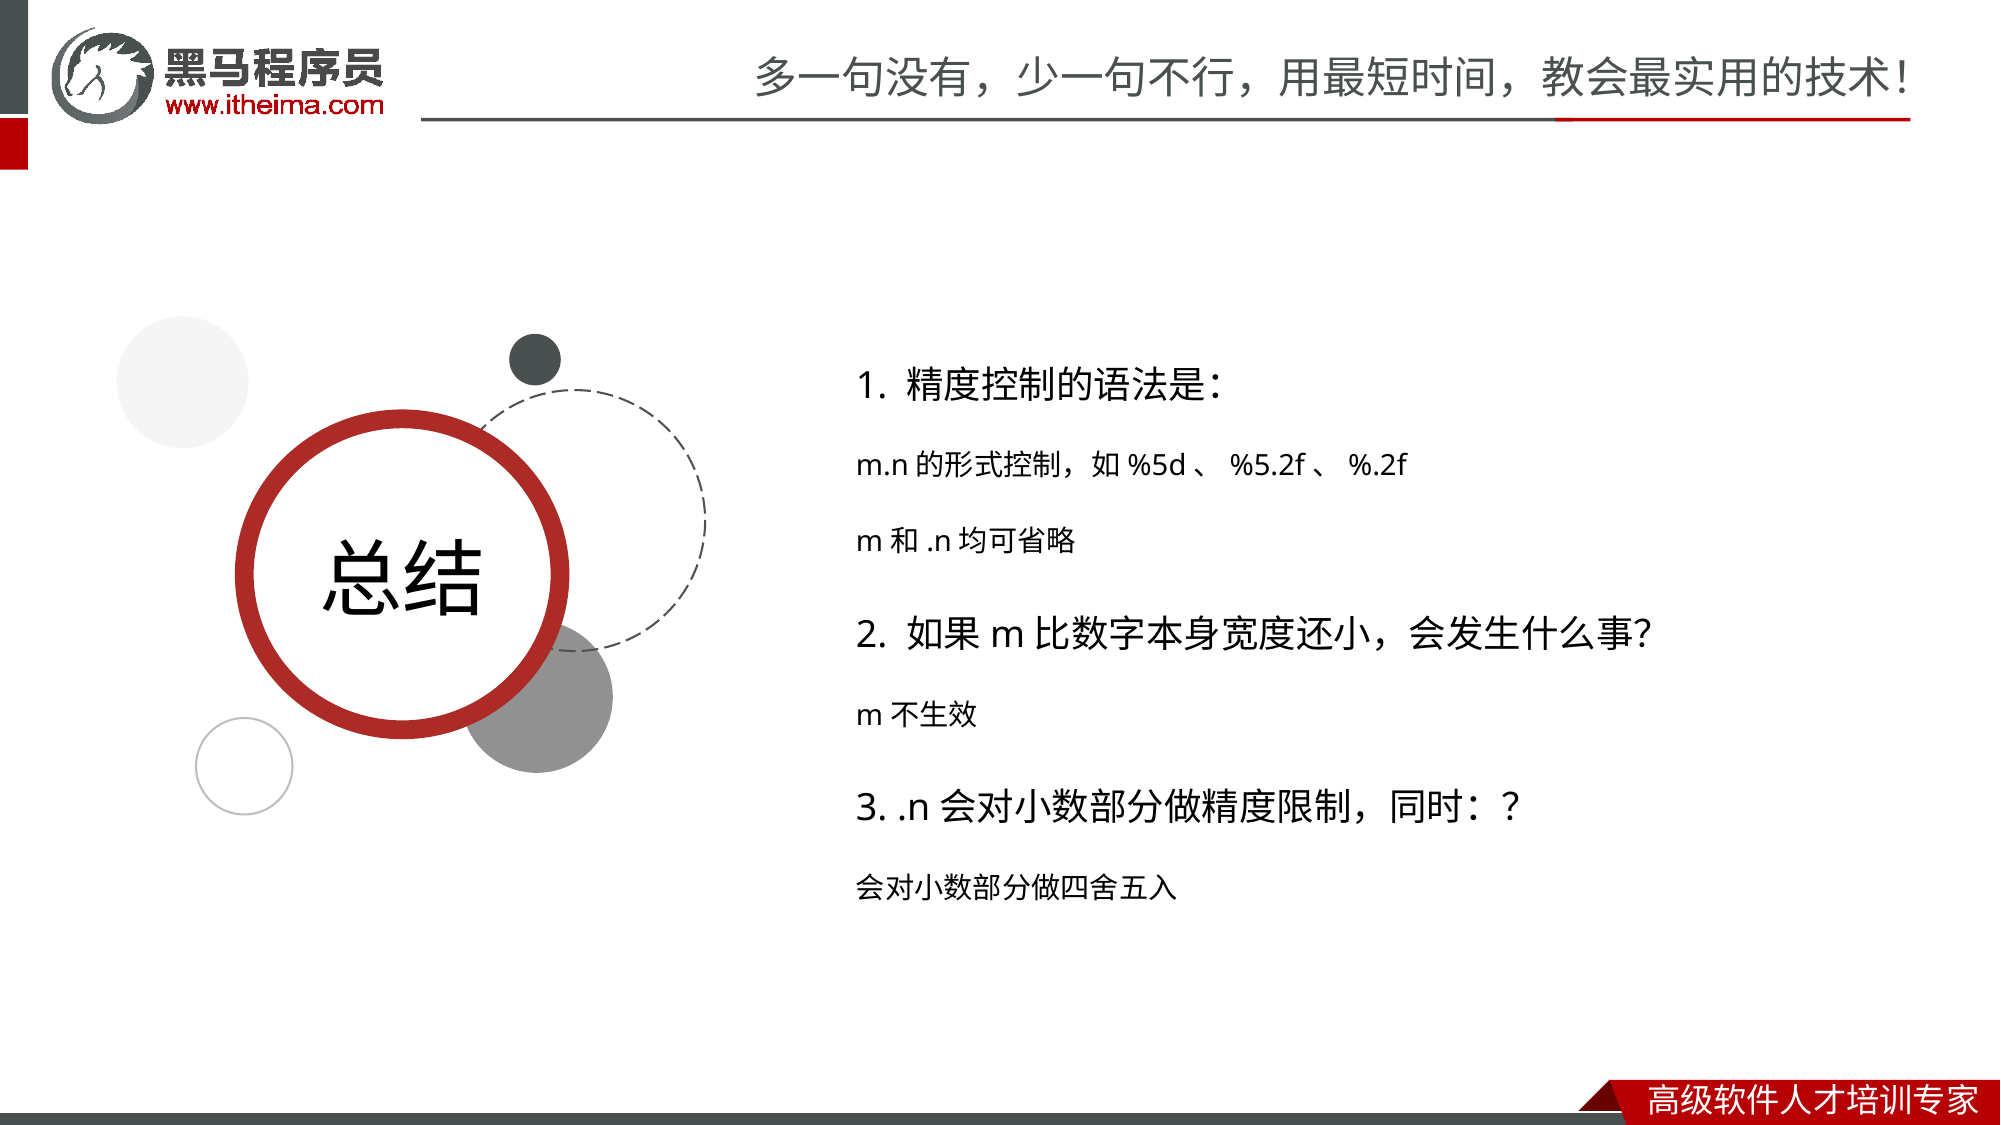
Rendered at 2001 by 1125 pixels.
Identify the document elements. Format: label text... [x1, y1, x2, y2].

picture [50, 26, 384, 125]
list 1. 精度控制的语法是： m.n的形式控制，如%5d、%5.2f、%.2f m和.n均可省略 2. 如果m比数字本身宽度还小，会发生什么事？ m不生效 3. .n会对小数部分做精度限制，同时：？ 会对小数部分做四舍五入 [841, 239, 1786, 980]
